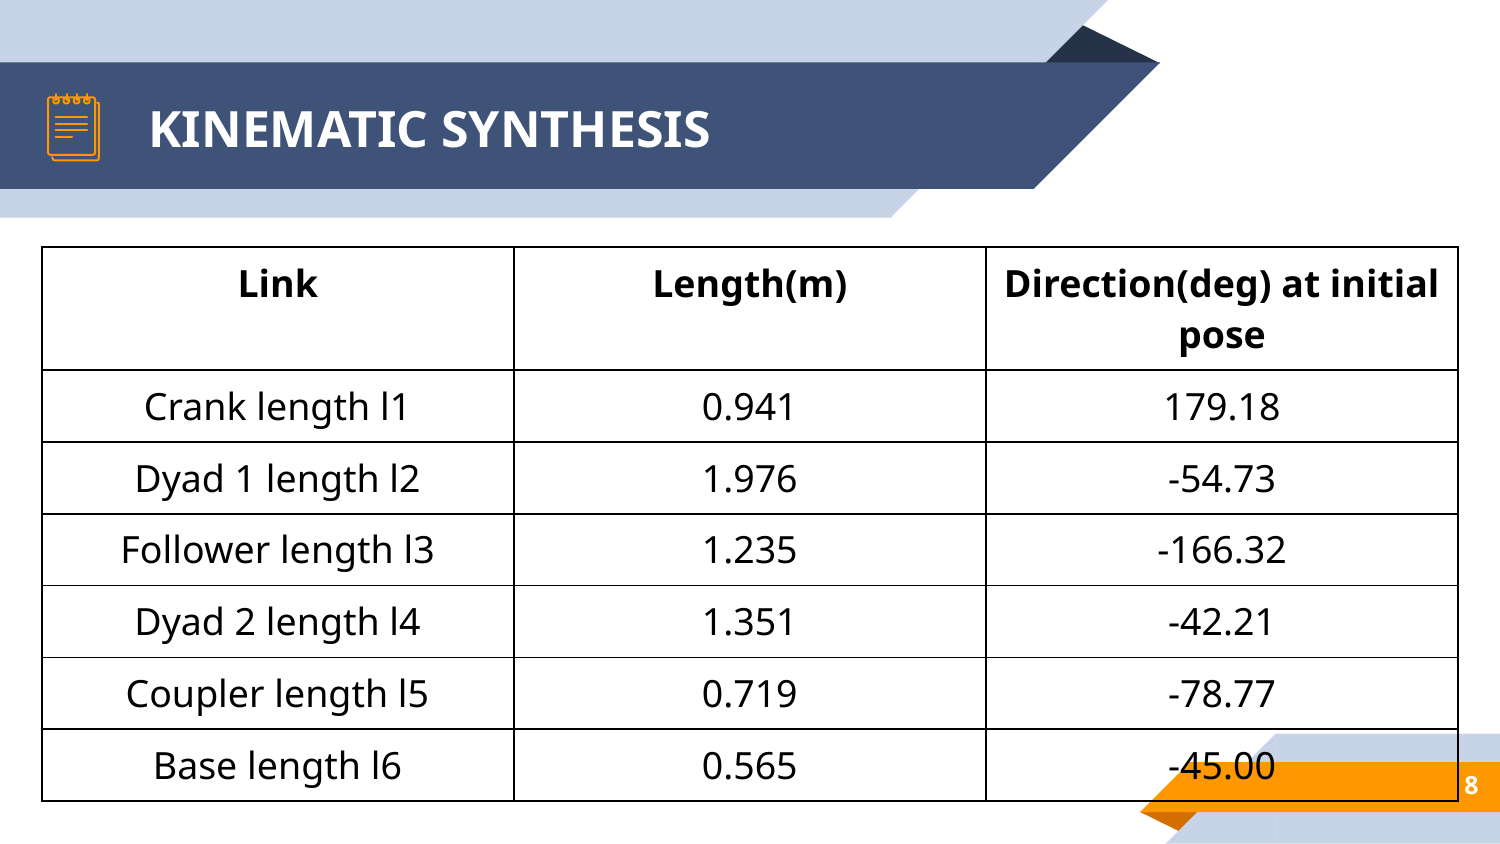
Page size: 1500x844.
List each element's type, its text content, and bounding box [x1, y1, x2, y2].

slide_number 8 [1249, 760, 1494, 813]
table_cell Follower length l3 [43, 515, 513, 585]
table_cell -166.32 [987, 515, 1457, 585]
table_cell 1.235 [515, 515, 985, 585]
table_cell 1.976 [515, 443, 985, 513]
table_cell 0.565 [515, 730, 985, 800]
title KINEMATIC SYNTHESIS [133, 64, 997, 190]
table_cell 0.941 [515, 371, 985, 441]
table_cell Base length l6 [43, 730, 513, 800]
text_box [47, 93, 100, 161]
table_cell Crank length l1 [43, 371, 513, 441]
table_cell 0.719 [515, 658, 985, 728]
table_cell Dyad 1 length l2 [43, 443, 513, 513]
table_cell 1.351 [515, 586, 985, 657]
table_header Link [43, 248, 513, 369]
table_cell -78.77 [987, 658, 1457, 728]
table_cell Coupler length l5 [43, 658, 513, 728]
table_cell -54.73 [987, 443, 1457, 513]
table_cell -42.21 [987, 586, 1457, 657]
table_header Direction(deg) at initial pose [987, 248, 1457, 369]
table_cell -45.00 [987, 730, 1457, 800]
table_cell Dyad 2 length l4 [43, 586, 513, 657]
table_header Length(m) [515, 248, 985, 369]
table_cell 179.18 [987, 371, 1457, 441]
